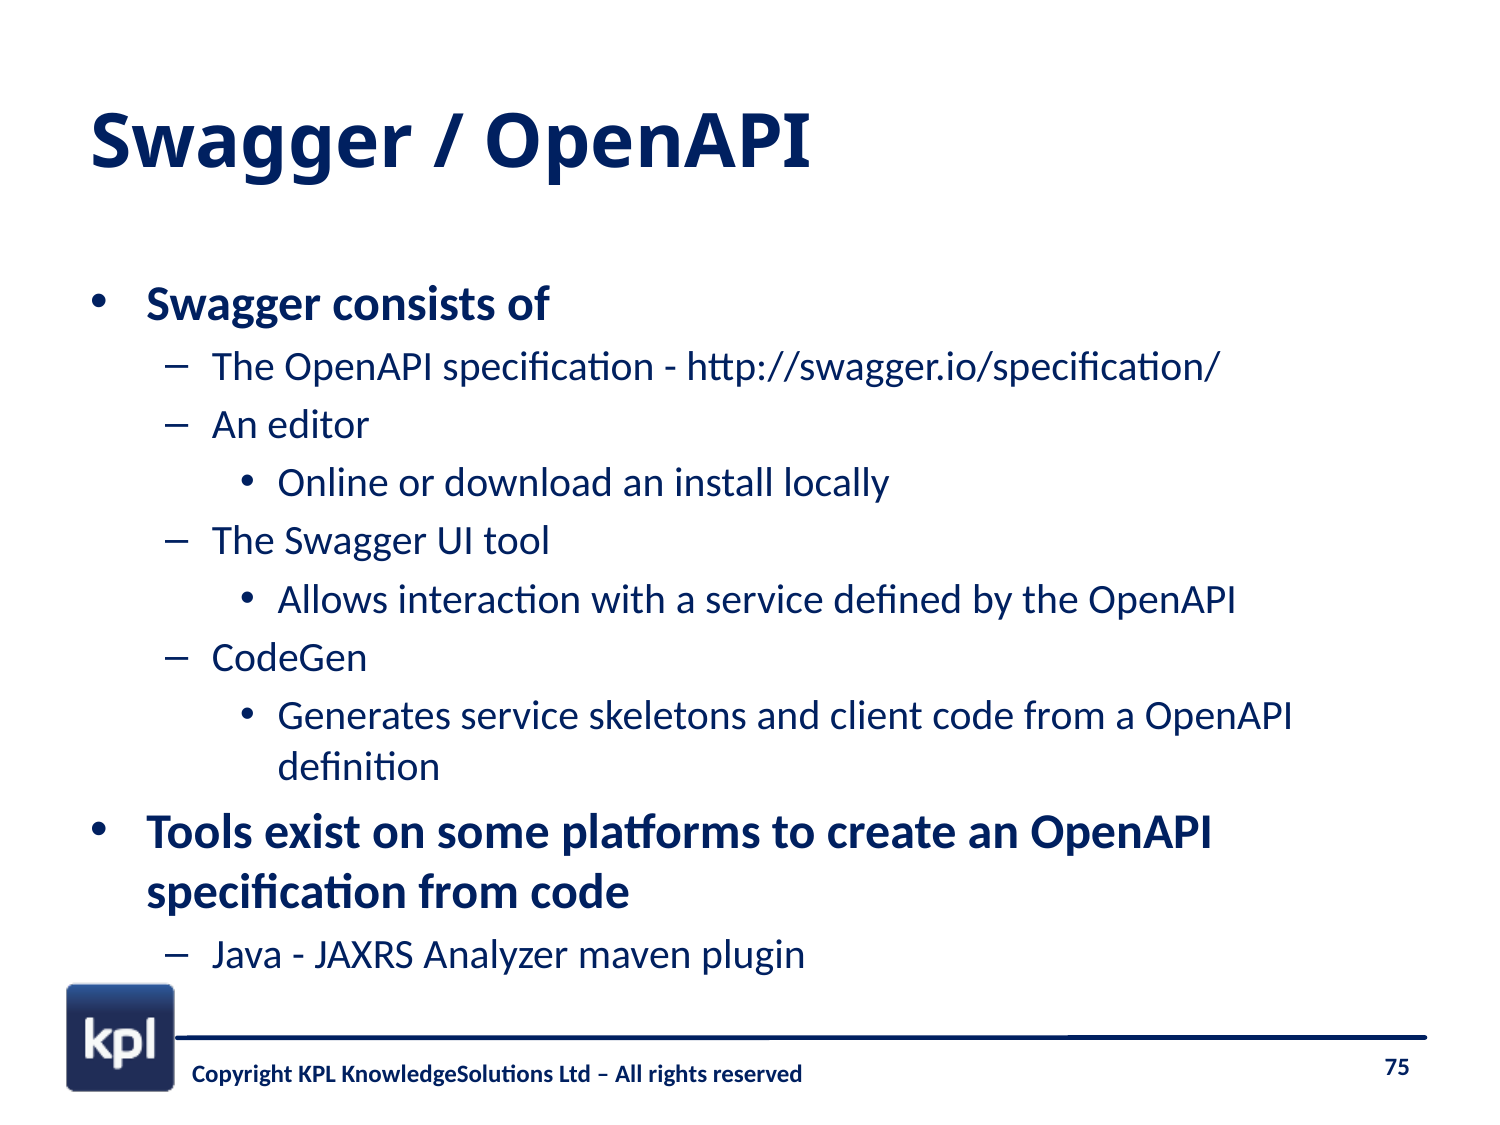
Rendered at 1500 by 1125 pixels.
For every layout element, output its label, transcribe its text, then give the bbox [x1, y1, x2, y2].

picture [62, 980, 178, 1095]
slide_number 75 [987, 1042, 1425, 1103]
text_box Copyright KPL KnowledgeSolutions Ltd – All rights reserved [177, 1049, 963, 1110]
list Swagger consists of The OpenAPI specification - http://swagger.io/specification/ An editor Online or download an install locally The Swagger UI tool Allows interaction with a service defined by the OpenAPI CodeGen Generates service skeletons and client code from a OpenAPI definition Tools exist on some platforms to create an OpenAPI specification from code Java - JAXRS Analyzer maven plugin [75, 262, 1425, 1013]
title Swagger / OpenAPI [75, 43, 1436, 233]
